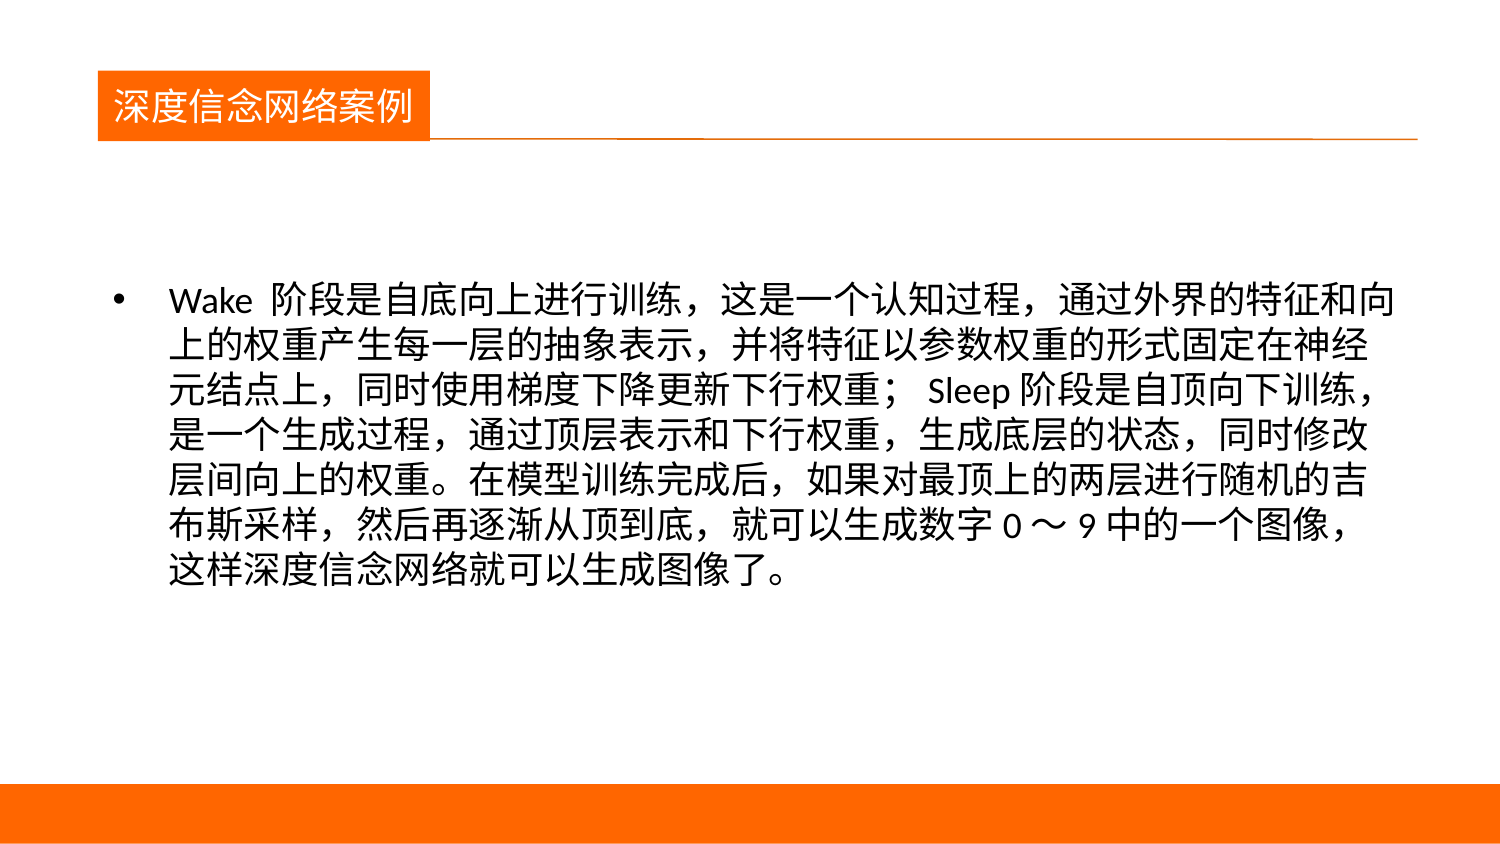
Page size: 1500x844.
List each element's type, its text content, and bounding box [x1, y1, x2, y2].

text_box Wake 阶段是自底向上进行训练，这是一个认知过程，通过外界的特征和向上的权重产生每一层的抽象表示，并将特征以参数权重的形式固定在神经元结点上，同时使用梯度下降更新下行权重；Sleep阶段是自顶向下训练，是一个生成过程，通过顶层表示和下行权重，生成底层的状态，同时修改层间向上的权重。在模型训练完成后，如果对最顶上的两层进行随机的吉布斯采样，然后再逐渐从顶到底，就可以生成数字0～9中的一个图像，这样深度信念网络就可以生成图像了。 [97, 164, 1418, 809]
text_box 深度信念网络案例 [96, 68, 432, 143]
text_box [99, 70, 130, 147]
text_box [0, 782, 1500, 844]
